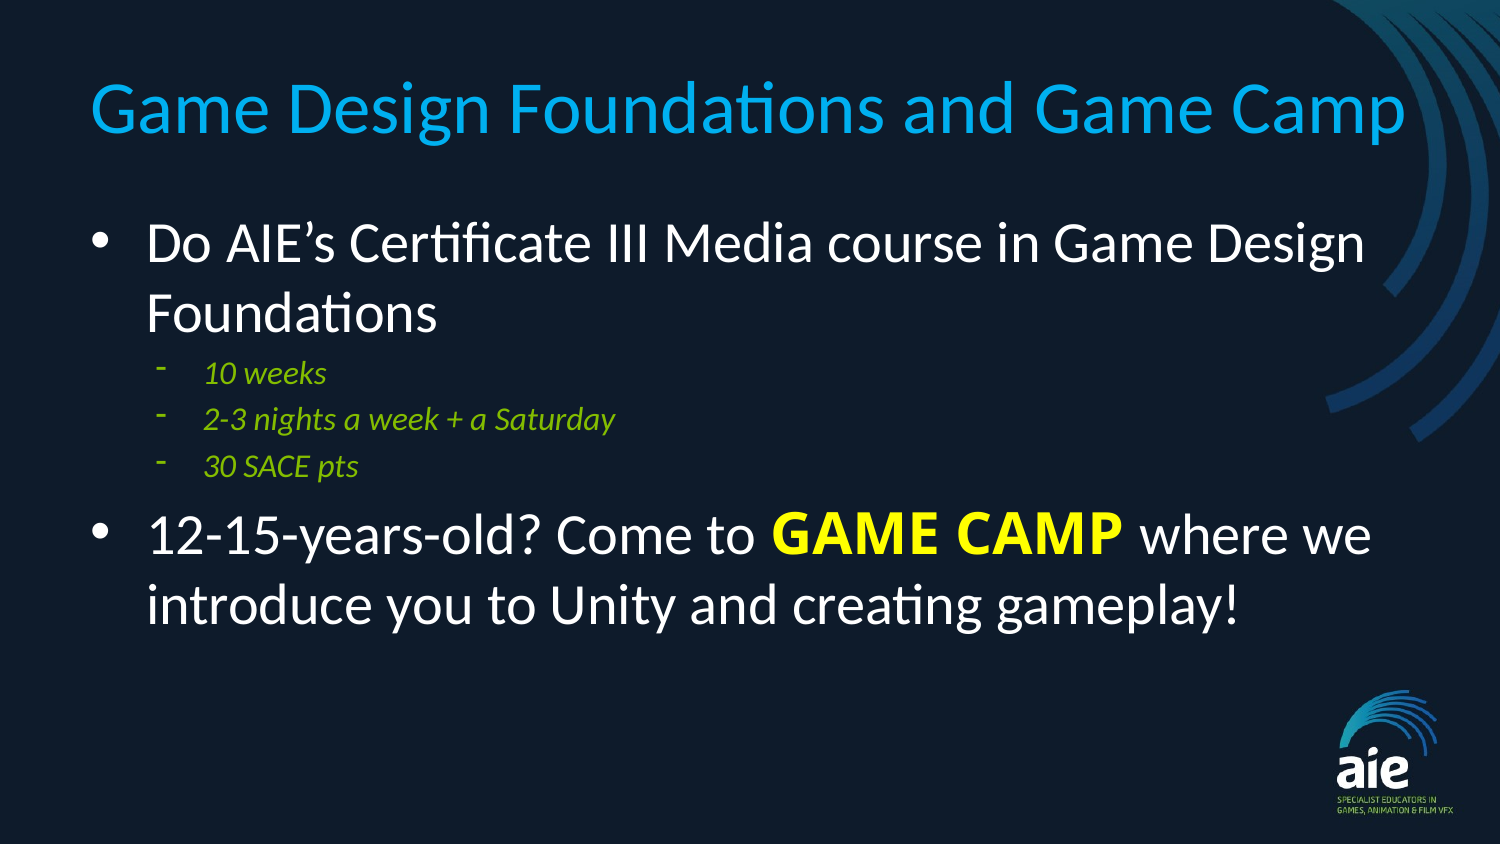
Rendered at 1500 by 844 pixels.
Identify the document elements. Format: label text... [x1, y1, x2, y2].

picture [0, 0, 1500, 844]
title Game Design Foundations and Game Camp [75, 33, 1425, 175]
list Do AIE’s Certificate III Media course in Game Design Foundations 10 weeks 2-3 nights a week + a Saturday 30 SACE pts 12-15-years-old? Come to GAME CAMP where we introduce you to Unity and creating gameplay! [75, 196, 1400, 754]
